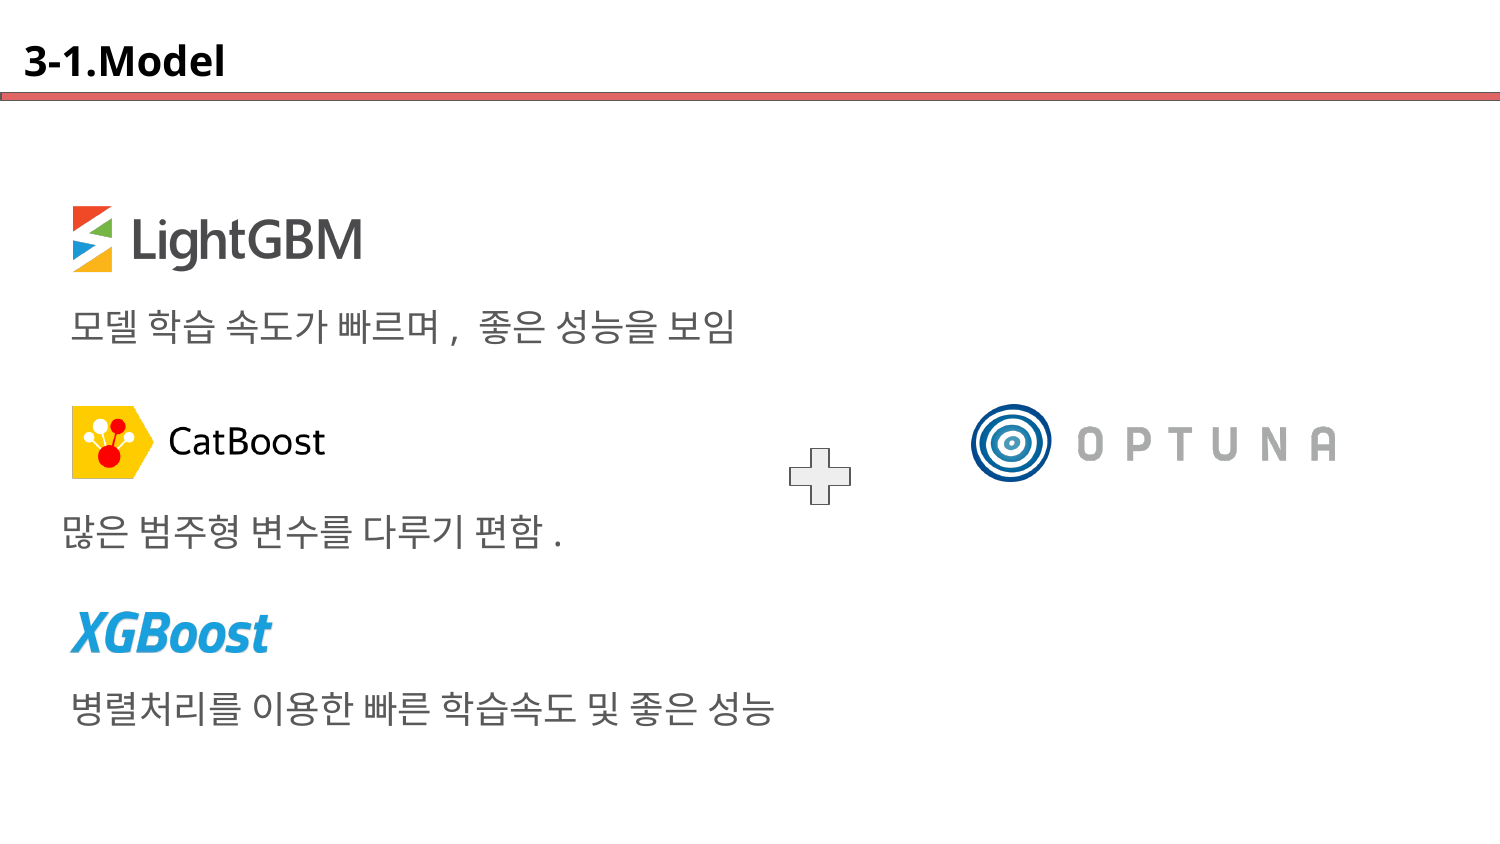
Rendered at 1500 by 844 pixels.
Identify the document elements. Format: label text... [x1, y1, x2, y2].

picture [0, 531, 351, 734]
text_box 모델 학습 속도가 빠르며, 좋은 성능을 보임 [55, 289, 807, 366]
text_box [1, 92, 1500, 101]
text_box [789, 448, 850, 505]
picture [36, 368, 381, 515]
title 3-1.Model [9, 19, 573, 91]
picture [65, 161, 370, 316]
text_box 병렬처리를 이용한 빠른 학습속도 및 좋은 성능 [55, 670, 807, 748]
text_box 많은 범주형 변수를 다루기 편함. [46, 493, 669, 564]
picture [971, 404, 1335, 482]
